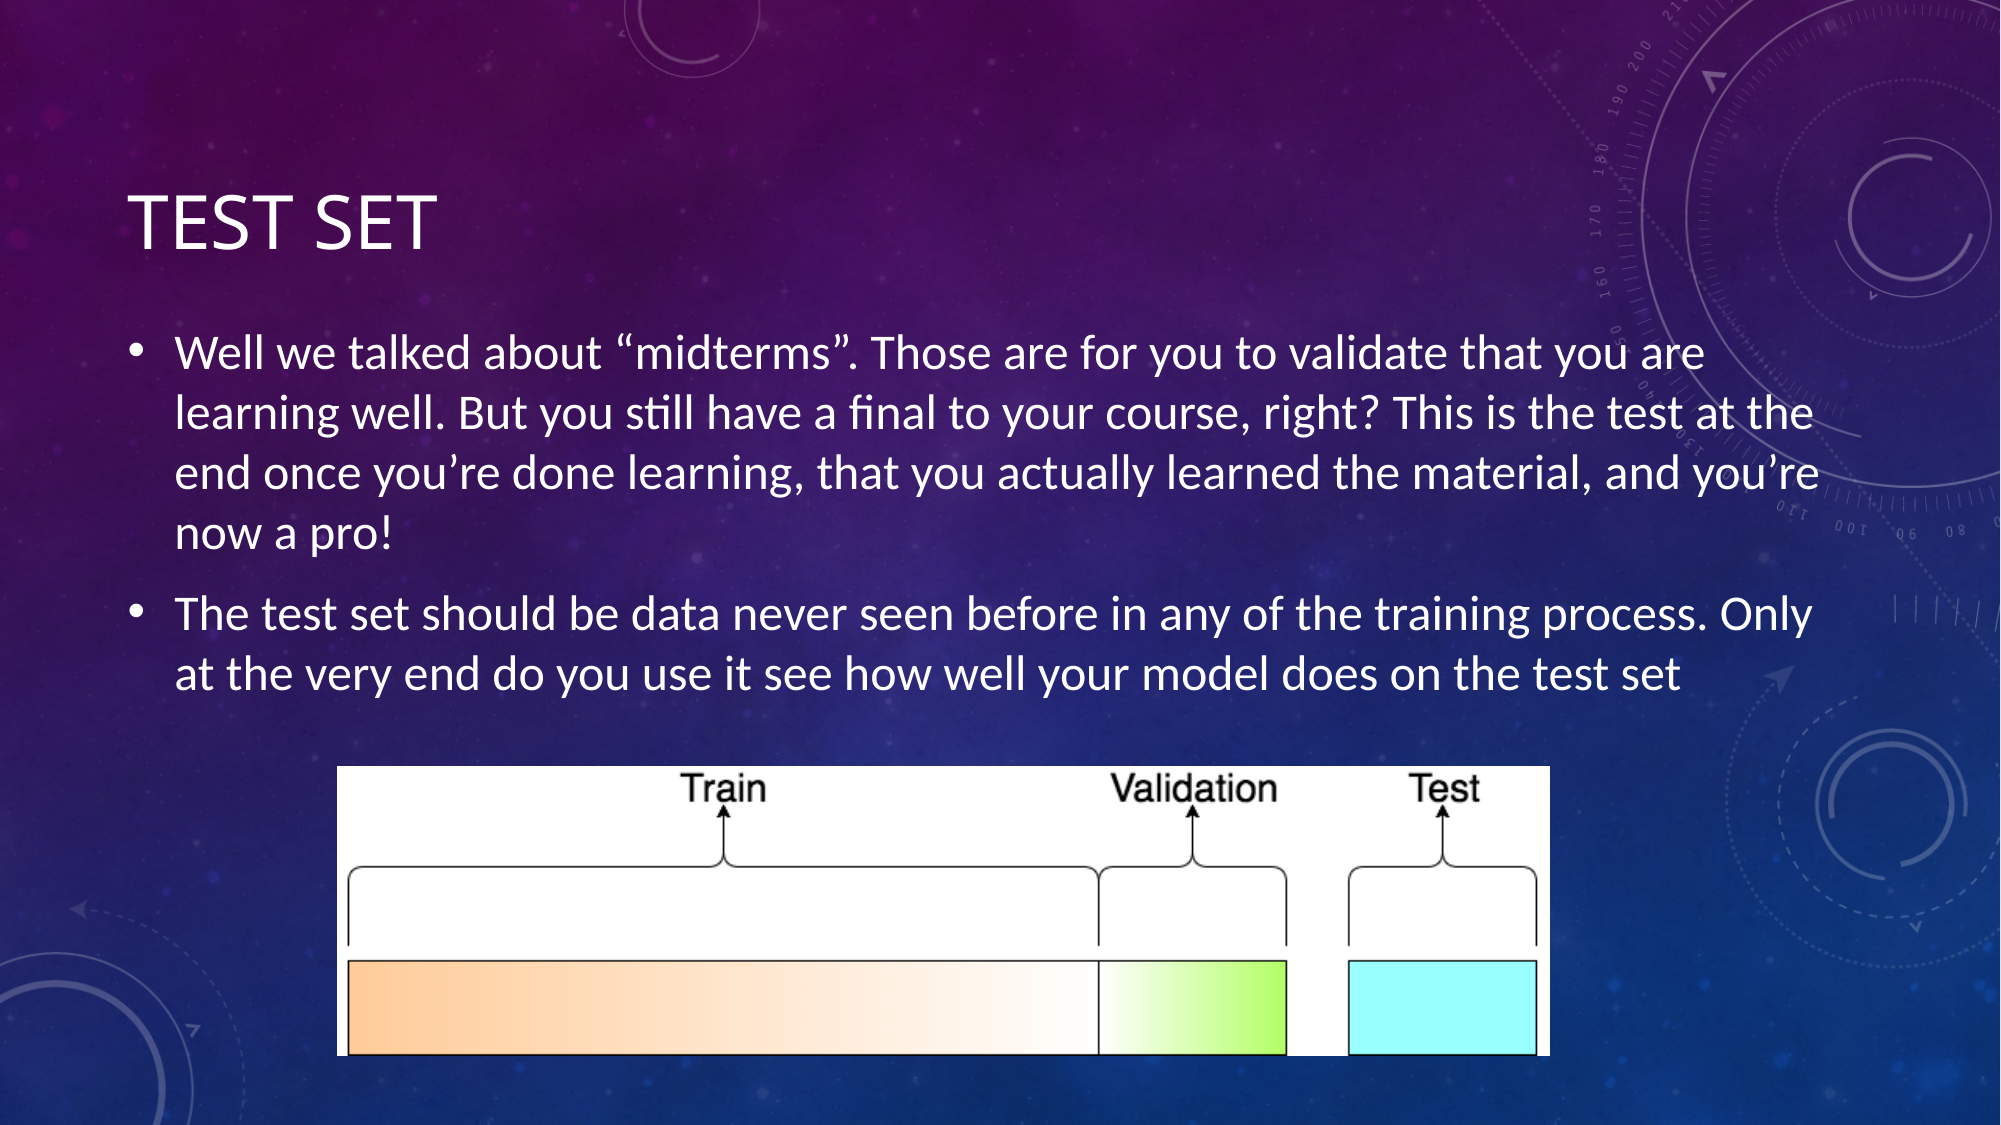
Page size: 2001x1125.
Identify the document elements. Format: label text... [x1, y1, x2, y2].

picture [0, 0, 2001, 1125]
title Test Set [112, 99, 1775, 288]
list Well we talked about “midterms”. Those are for you to validate that you are learning well. But you still have a final to your course, right? This is the test at the end once you’re done learning, that you actually learned the material, and you’re now a pro! The test set should be data never seen before in any of the training process. Only at the very end do you use it see how well your model does on the test set [112, 288, 1849, 732]
